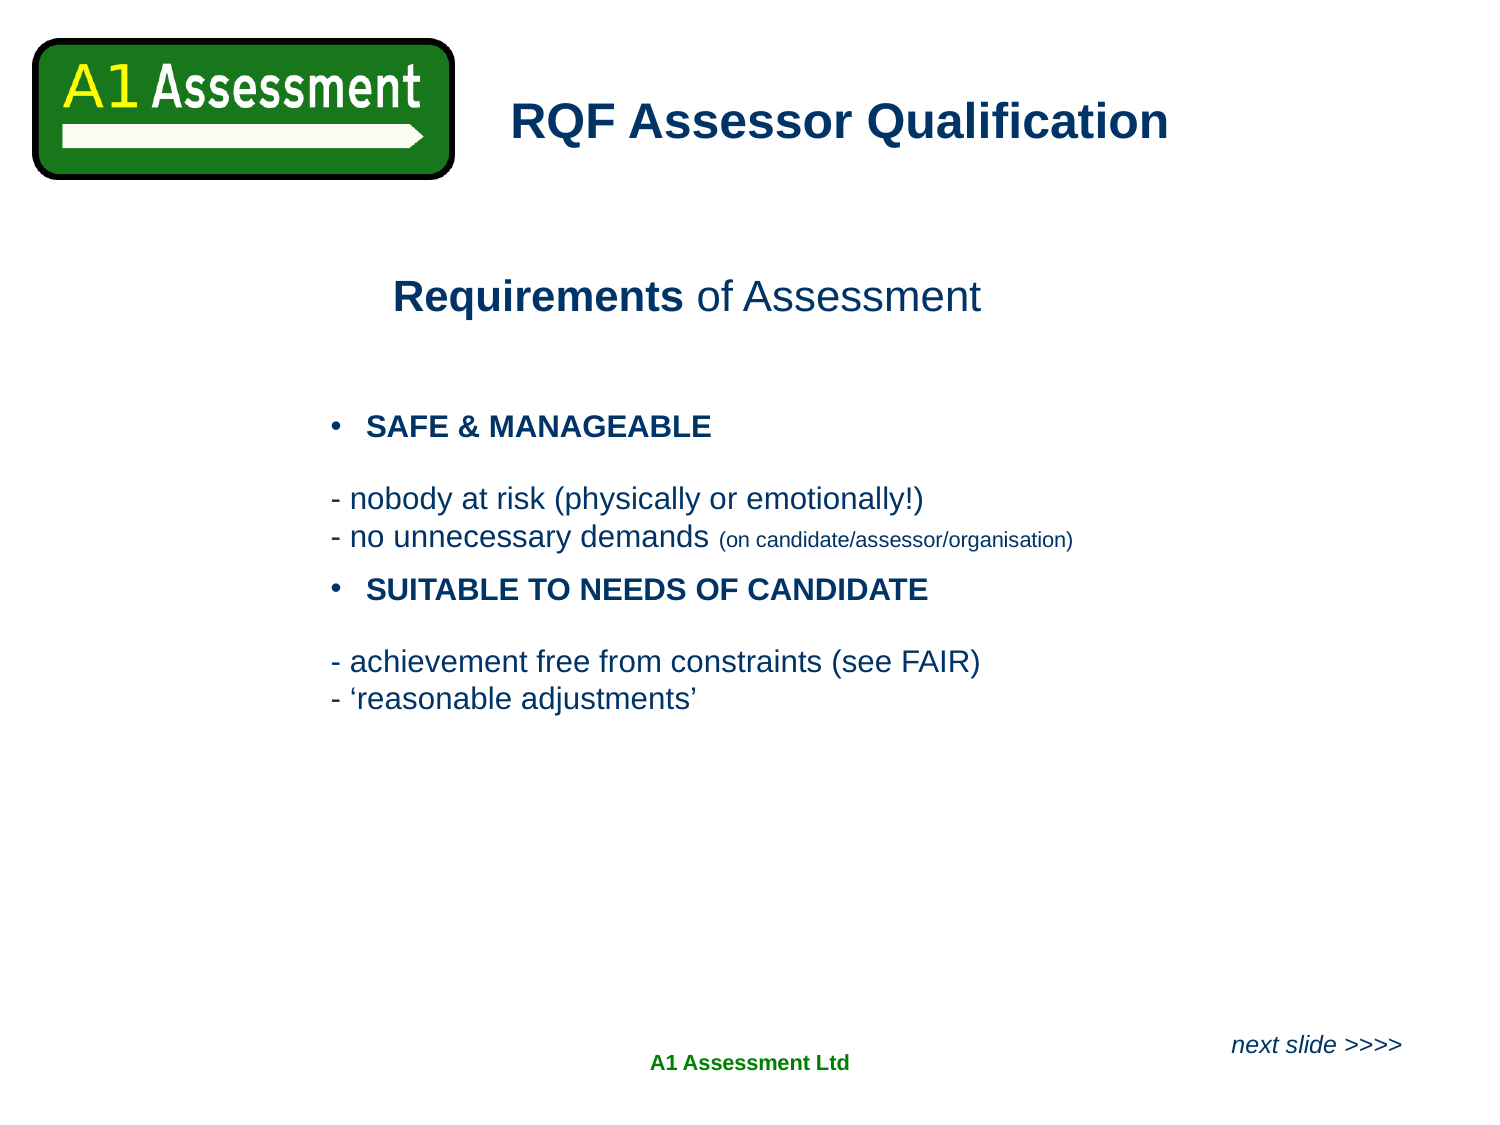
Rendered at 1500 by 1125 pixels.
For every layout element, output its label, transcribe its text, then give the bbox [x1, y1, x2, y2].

footer A1 Assessment Ltd [512, 1040, 988, 1101]
title Requirements of Assessment [377, 247, 1123, 341]
text_box next slide >>>> [1216, 1006, 1418, 1066]
picture [32, 38, 455, 180]
text_box SAFE & MANAGEABLE - nobody at risk (physically or emotionally!) - no unnecessary demands (on candidate/assessor/organisation) SUITABLE TO NEEDS OF CANDIDATE - achievement free from constraints (see FAIR) - ‘reasonable adjustments’ [315, 308, 1122, 761]
text_box RQF Assessor Qualification [469, 51, 1211, 185]
